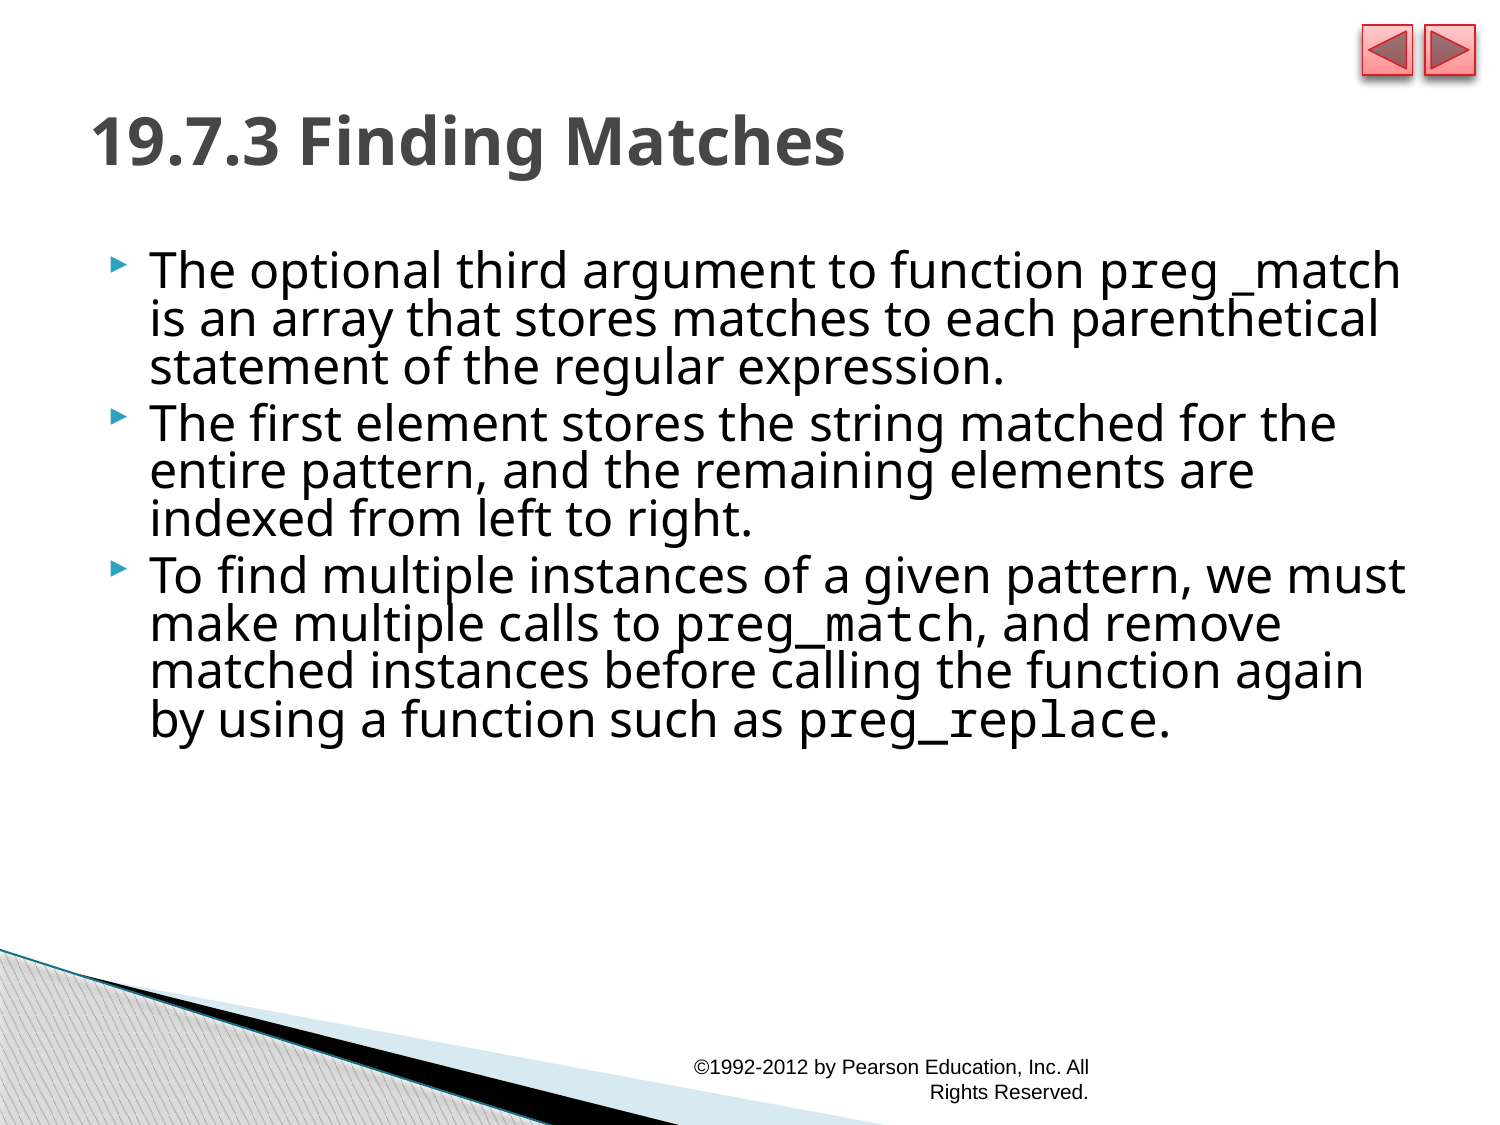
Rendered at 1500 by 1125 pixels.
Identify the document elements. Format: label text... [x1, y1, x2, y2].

footer ©1992-2012 by Pearson Education, Inc. All Rights Reserved. [675, 1051, 1105, 1112]
list The optional third argument to function preg _match is an array that stores matches to each parenthetical statement of the regular expression. The first element stores the string matched for the entire pattern, and the remaining elements are indexed from left to right. To find multiple instances of a given pattern, we must make multiple calls to preg_match, and remove matched instances before calling the function again by using a function such as preg_replace. [75, 242, 1425, 986]
title 19.7.3 Finding Matches [75, 45, 1425, 233]
